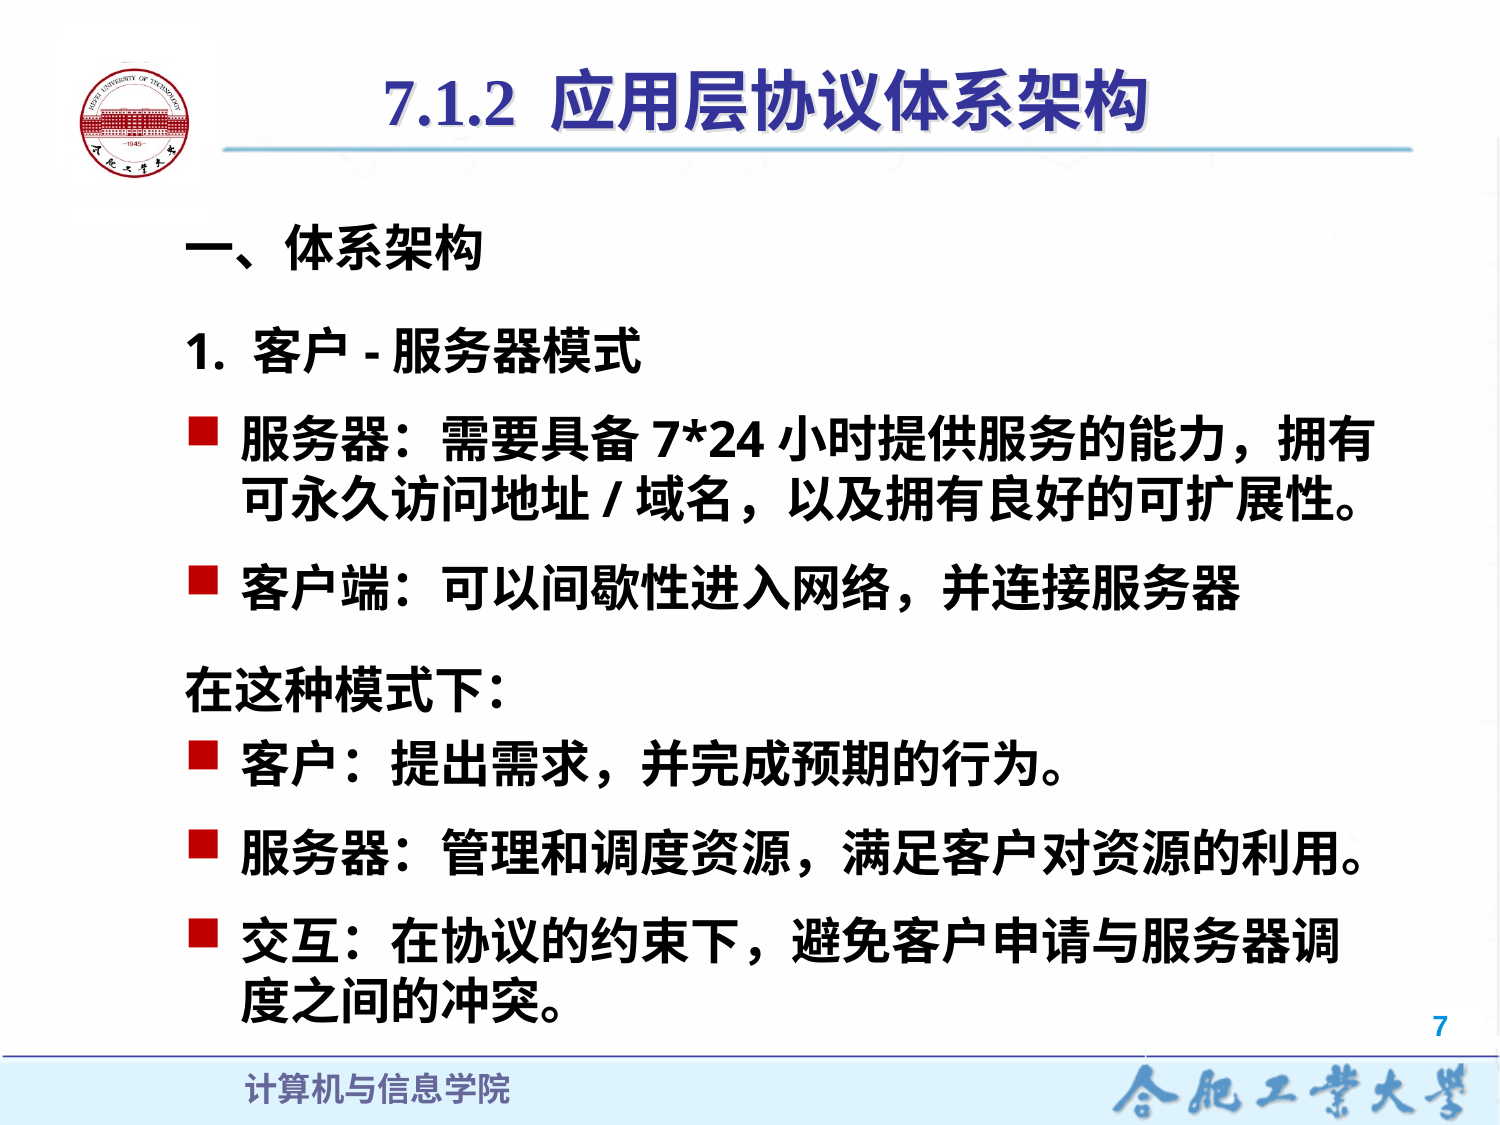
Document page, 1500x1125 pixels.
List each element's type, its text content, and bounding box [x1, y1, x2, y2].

text_box 在这种模式下： [169, 651, 628, 726]
text_box 服务器：需要具备7*24小时提供服务的能力，拥有可永久访问地址/域名，以及拥有良好的可扩展性。 [169, 400, 1404, 535]
text_box 7.1.2 应用层协议体系架构 [185, 41, 1348, 155]
text_box 服务器：管理和调度资源，满足客户对资源的利用。 [169, 813, 1425, 889]
text_box 客户：提出需求，并完成预期的行为。 [169, 724, 1199, 800]
text_box 交互：在协议的约束下，避免客户申请与服务器调度之间的冲突。 [169, 902, 1404, 1037]
text_box 客户端：可以间歇性进入网络，并连接服务器 [169, 549, 1404, 625]
picture [0, 0, 1500, 1125]
text_box 一、体系架构 [169, 209, 566, 284]
text_box 1. 客户-服务器模式 [169, 312, 738, 388]
